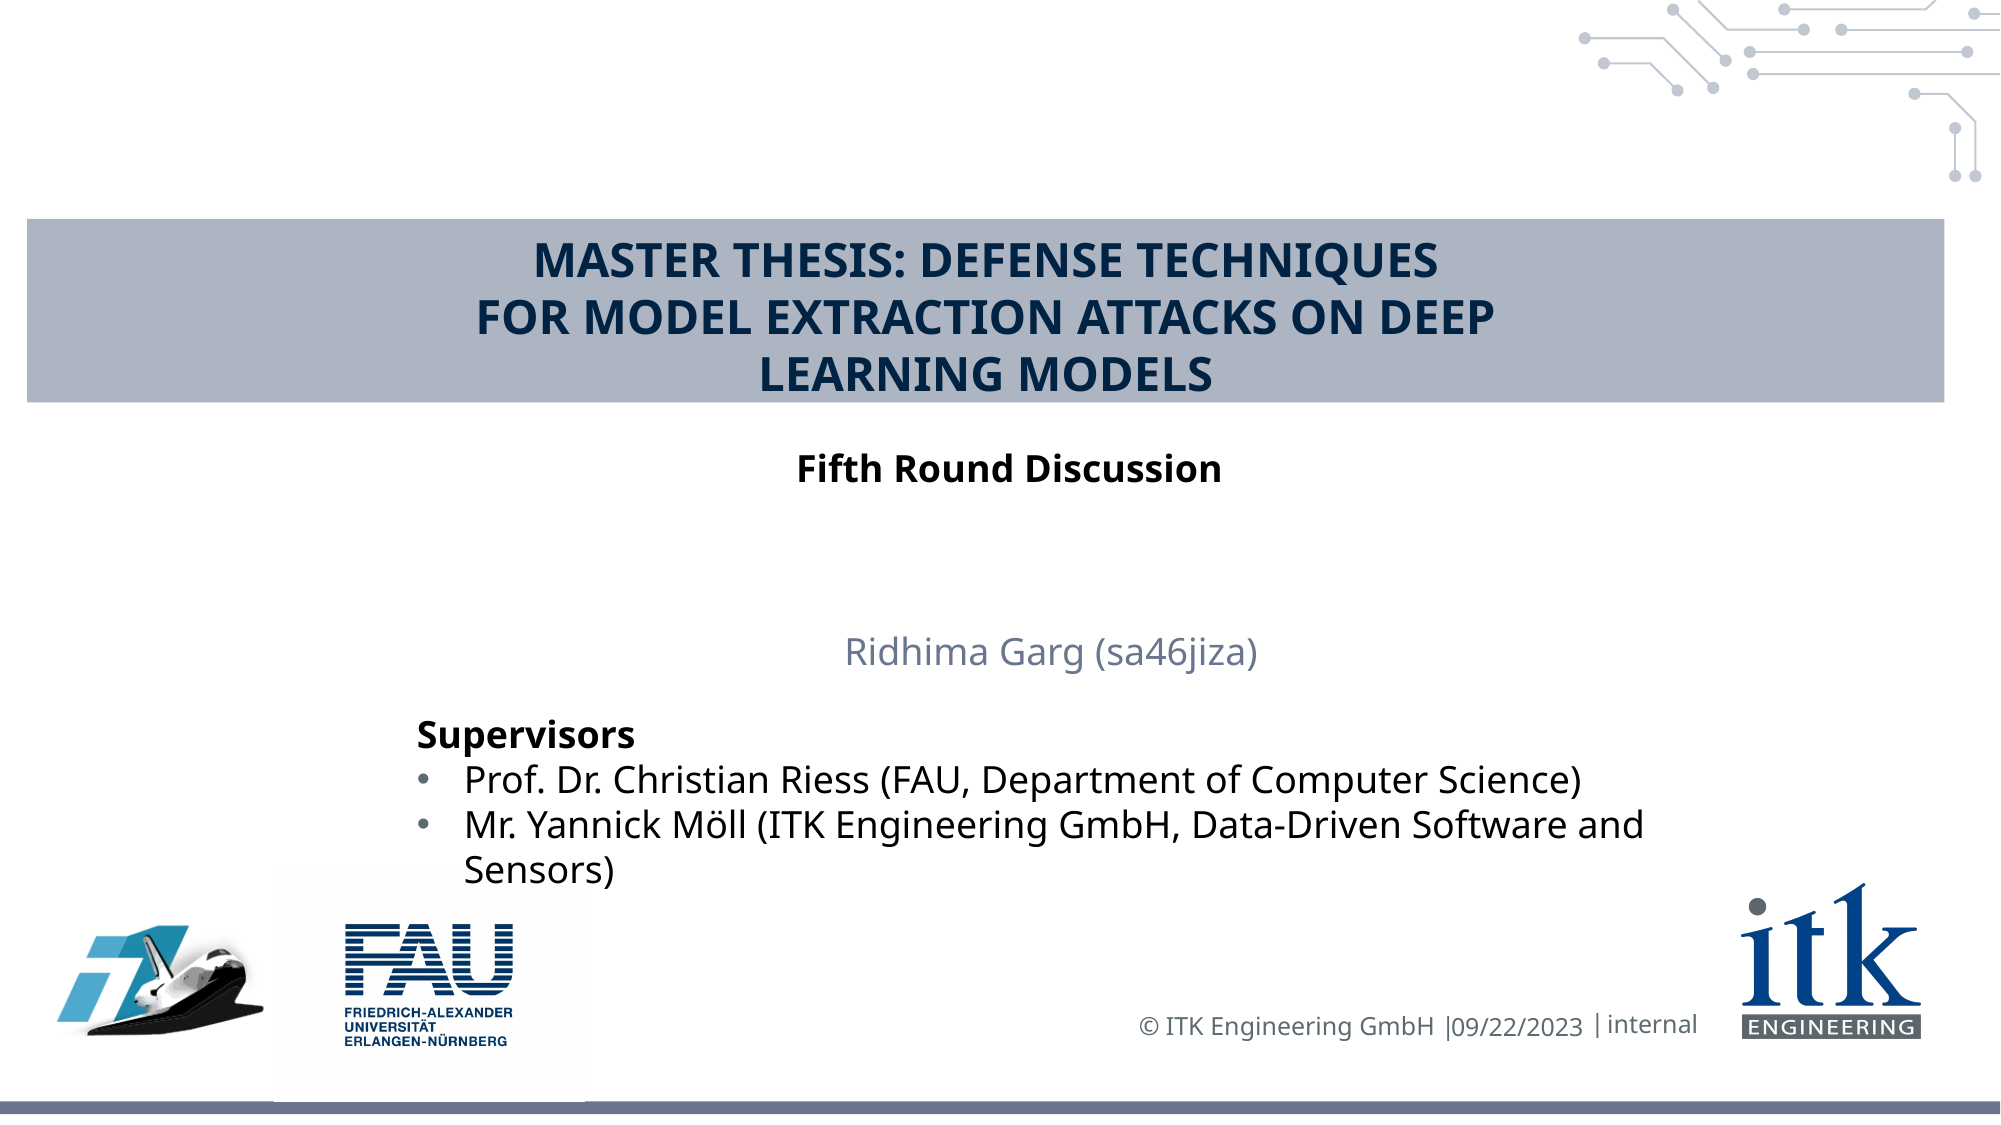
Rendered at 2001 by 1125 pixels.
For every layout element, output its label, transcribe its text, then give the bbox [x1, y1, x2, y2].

picture [1741, 883, 1921, 1039]
list Master Thesis: Defense Techniques for Model Extraction Attacks on Deep Learning Models [27, 218, 1945, 403]
text_box Supervisors Prof. Dr. Christian Riess (FAU, Department of Computer Science) Mr. Yannick Möll (ITK Engineering GmbH, Data-Driven Software and Sensors) [416, 710, 1679, 858]
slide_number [1449, 1011, 1585, 1041]
text_box Fifth Round Discussion [796, 444, 1251, 540]
footer internal [1607, 1010, 1699, 1038]
picture [54, 922, 265, 1041]
picture [274, 868, 585, 1102]
text_box Ridhima Garg (sa46jiza) [844, 627, 1299, 710]
